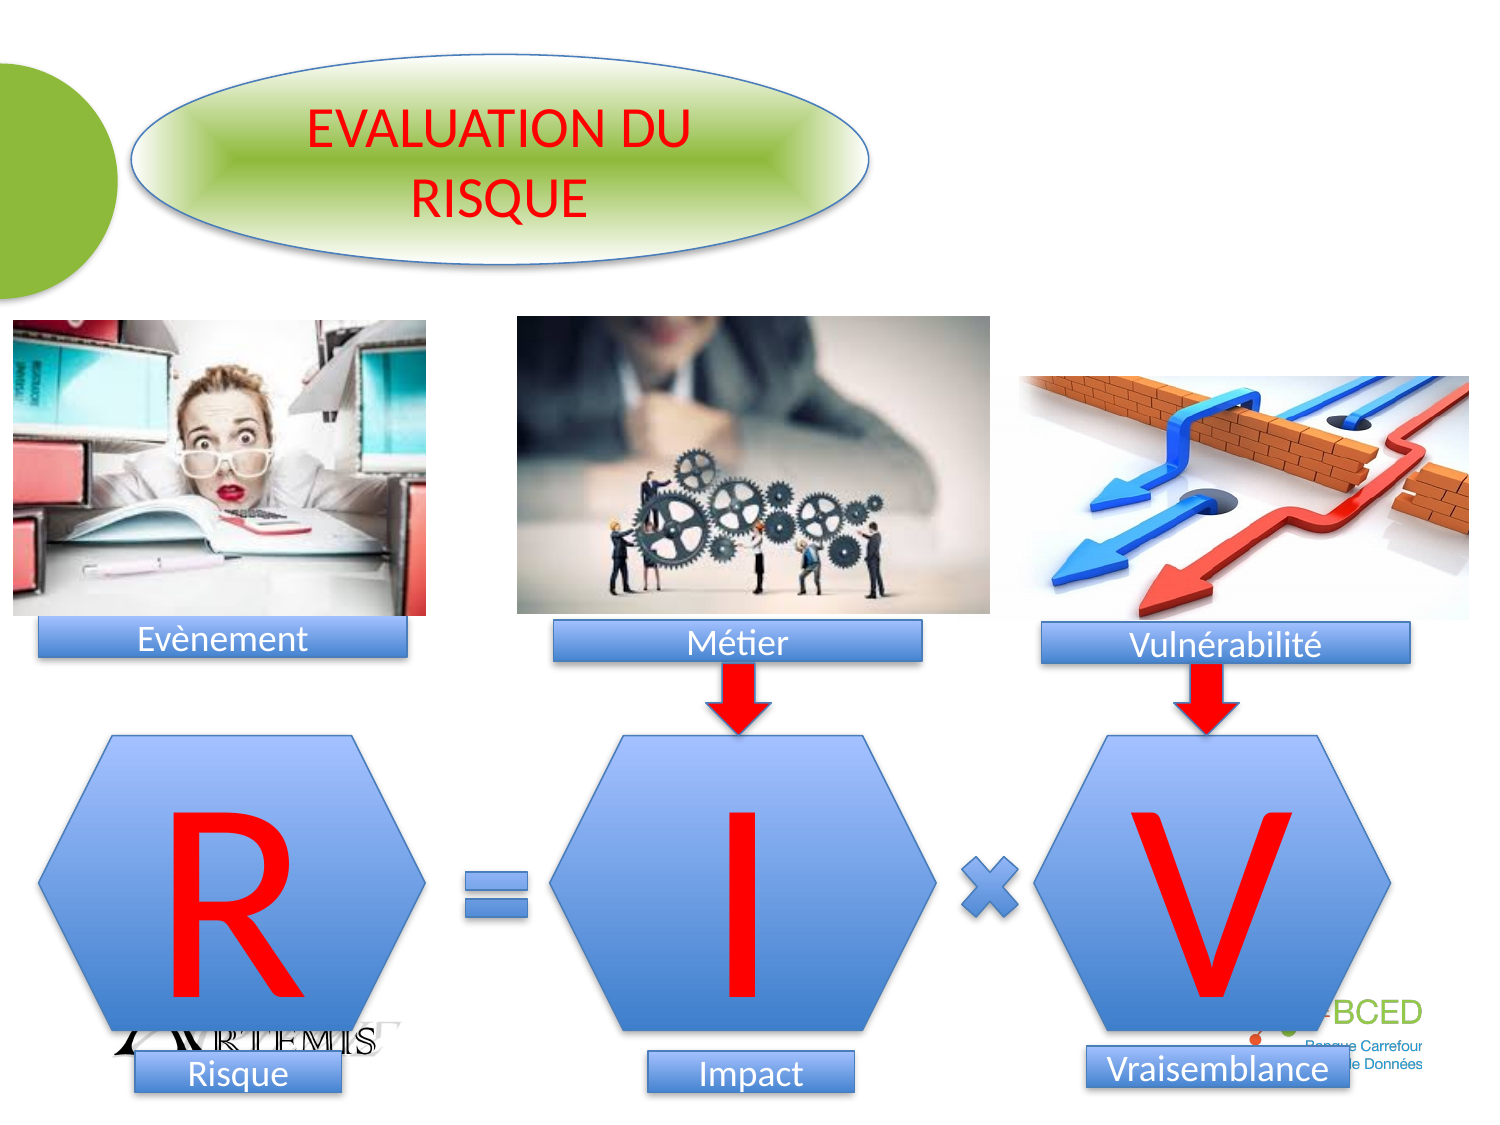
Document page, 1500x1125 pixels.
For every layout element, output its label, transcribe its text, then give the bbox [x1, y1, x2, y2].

text_box Vraisemblance [1086, 1045, 1350, 1088]
text_box V [1033, 734, 1392, 1032]
text_box [1173, 662, 1241, 737]
picture [108, 970, 406, 1064]
text_box Impact [647, 1050, 855, 1093]
text_box I [548, 734, 937, 1032]
text_box [961, 856, 1019, 918]
text_box [465, 898, 528, 918]
picture [13, 320, 426, 616]
picture [517, 316, 1469, 620]
text_box Risque [134, 1050, 342, 1093]
text_box EVALUATION DU RISQUE [130, 53, 870, 266]
text_box R [37, 734, 426, 1032]
text_box [465, 871, 528, 891]
text_box Vulnérabilité [1041, 629, 1411, 664]
text_box [704, 662, 773, 737]
text_box Métier [553, 622, 923, 662]
text_box Evènement [38, 624, 408, 658]
